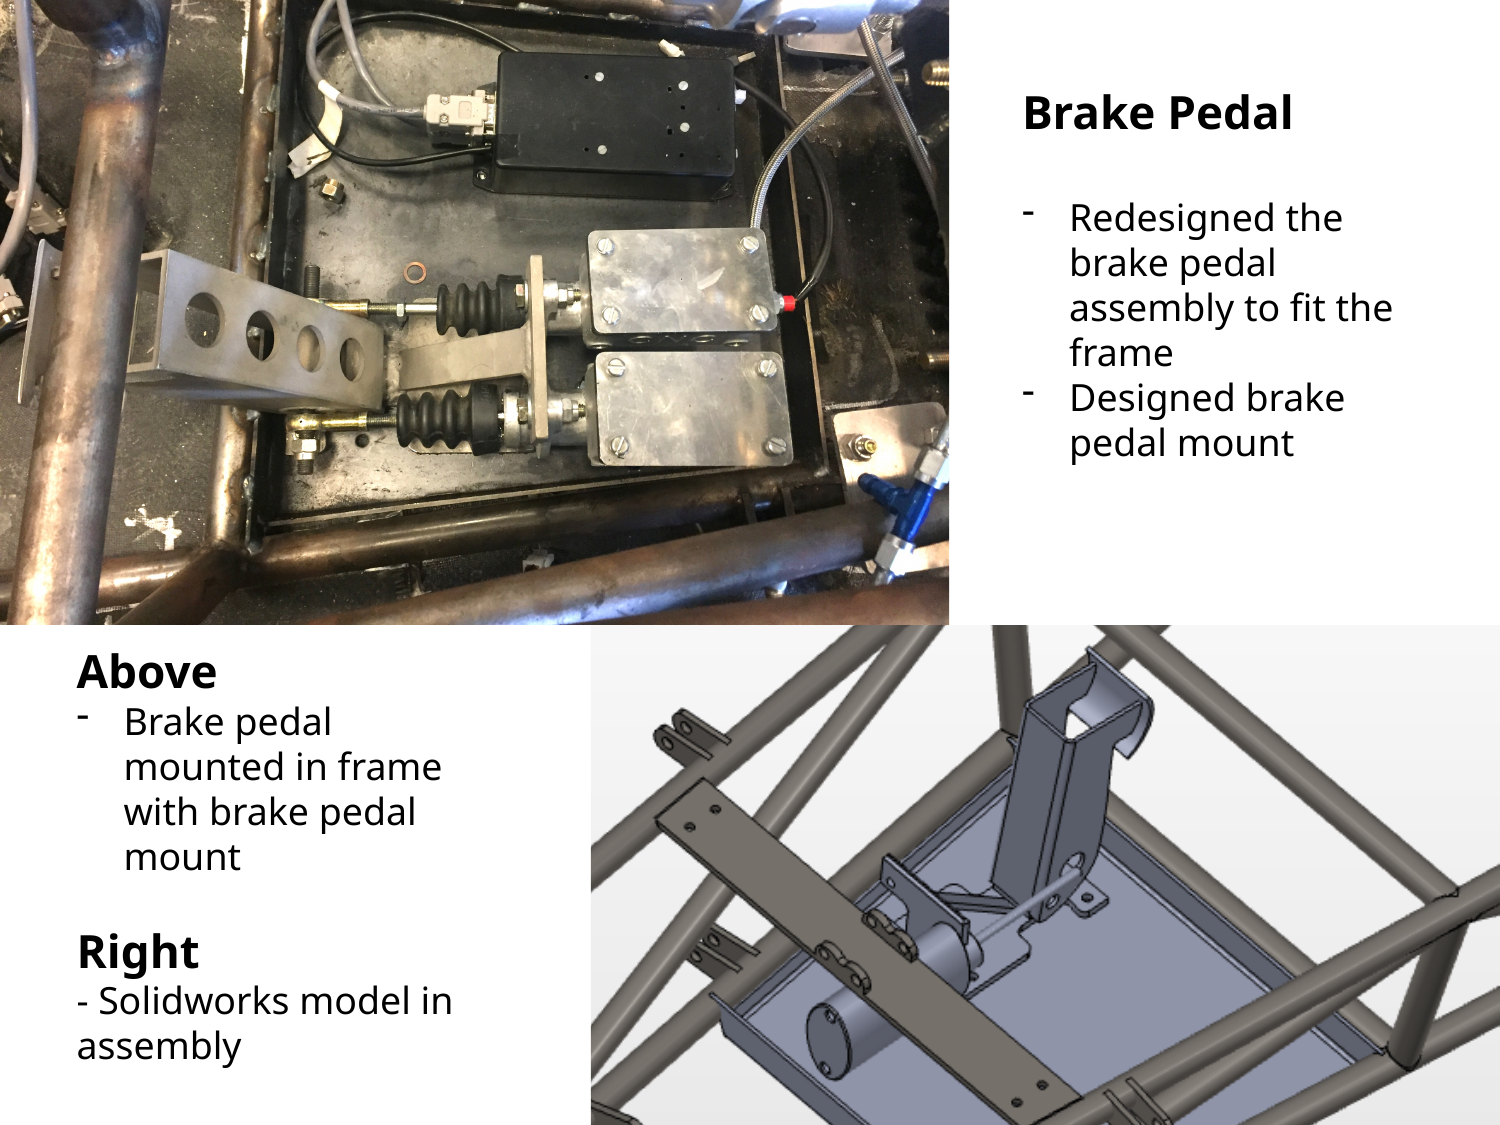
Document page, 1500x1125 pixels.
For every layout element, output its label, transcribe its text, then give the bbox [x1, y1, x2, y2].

text_box Brake Pedal Redesigned the brake pedal assembly to fit the frame Designed brake pedal mount [1007, 76, 1437, 516]
picture [0, 0, 950, 626]
text_box Above Brake pedal mounted in frame with brake pedal mount Right - Solidworks model in assembly [61, 635, 492, 1075]
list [590, 624, 1500, 1125]
